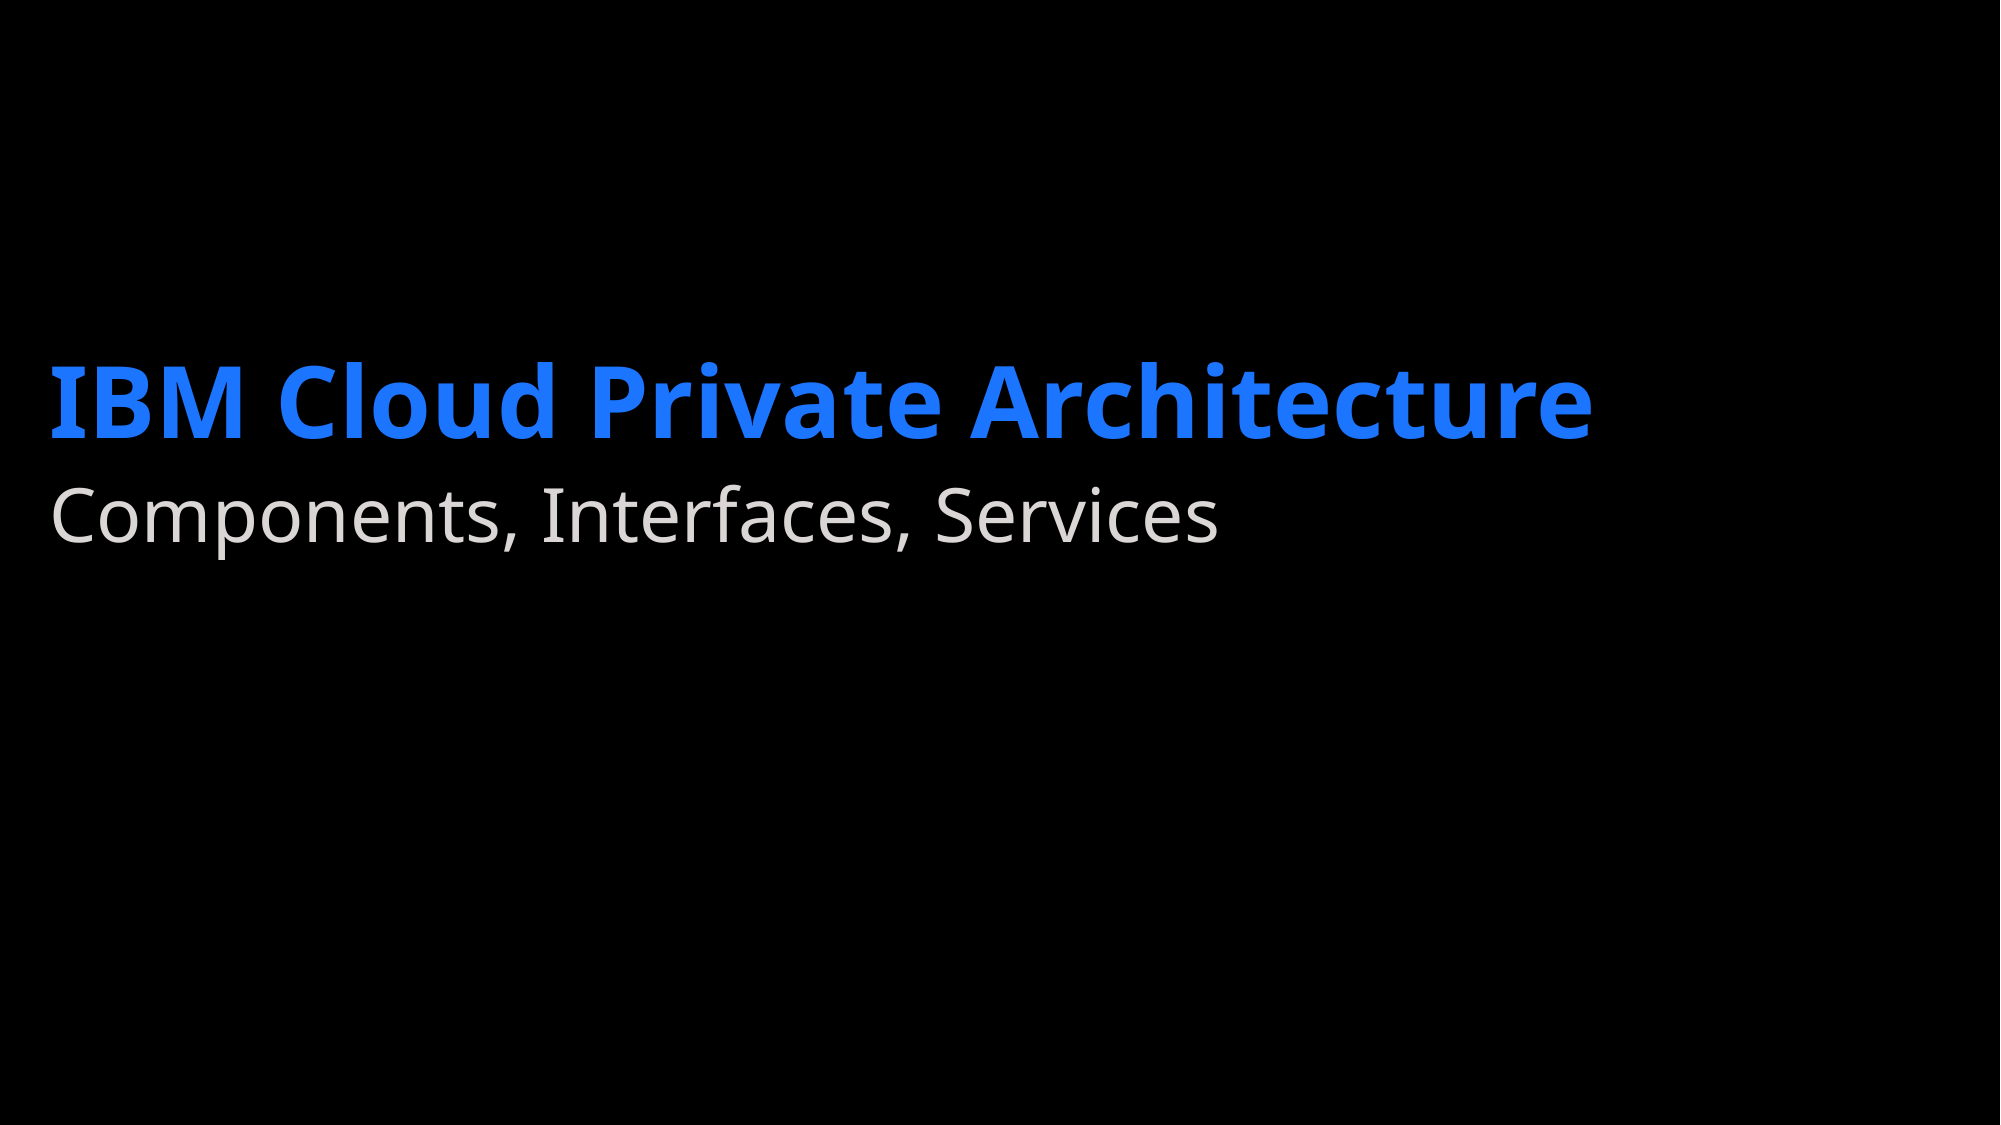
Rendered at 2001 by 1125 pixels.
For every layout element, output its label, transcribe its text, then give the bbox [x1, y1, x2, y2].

list Components, Interfaces, Services [41, 471, 1844, 571]
list IBM Cloud Private Architecture [41, 344, 1844, 471]
